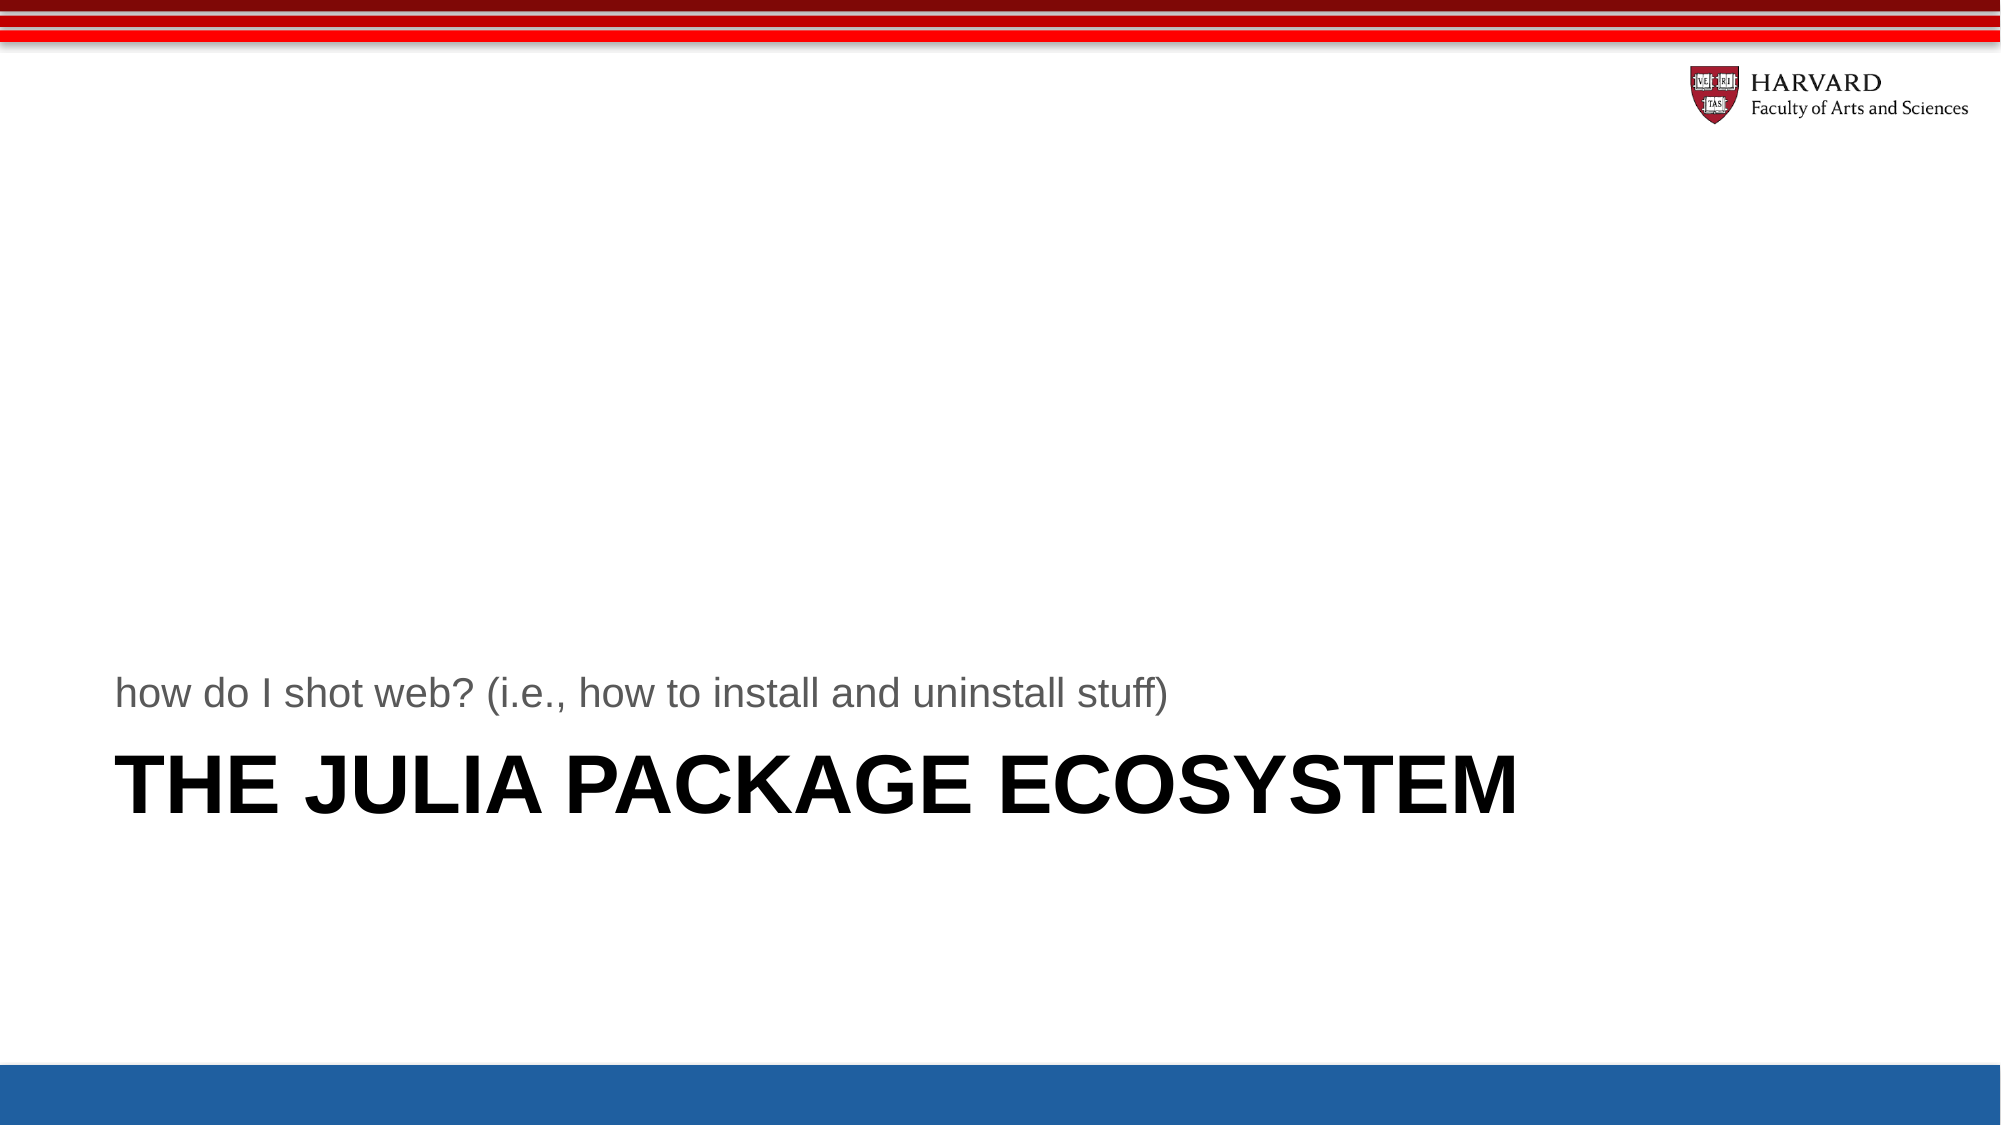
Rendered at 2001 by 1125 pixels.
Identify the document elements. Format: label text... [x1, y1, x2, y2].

picture [1680, 57, 1979, 131]
title The Julia Package Ecosystem [99, 723, 1900, 947]
list how do I shot web? (i.e., how to install and uninstall stuff) [99, 476, 1900, 723]
